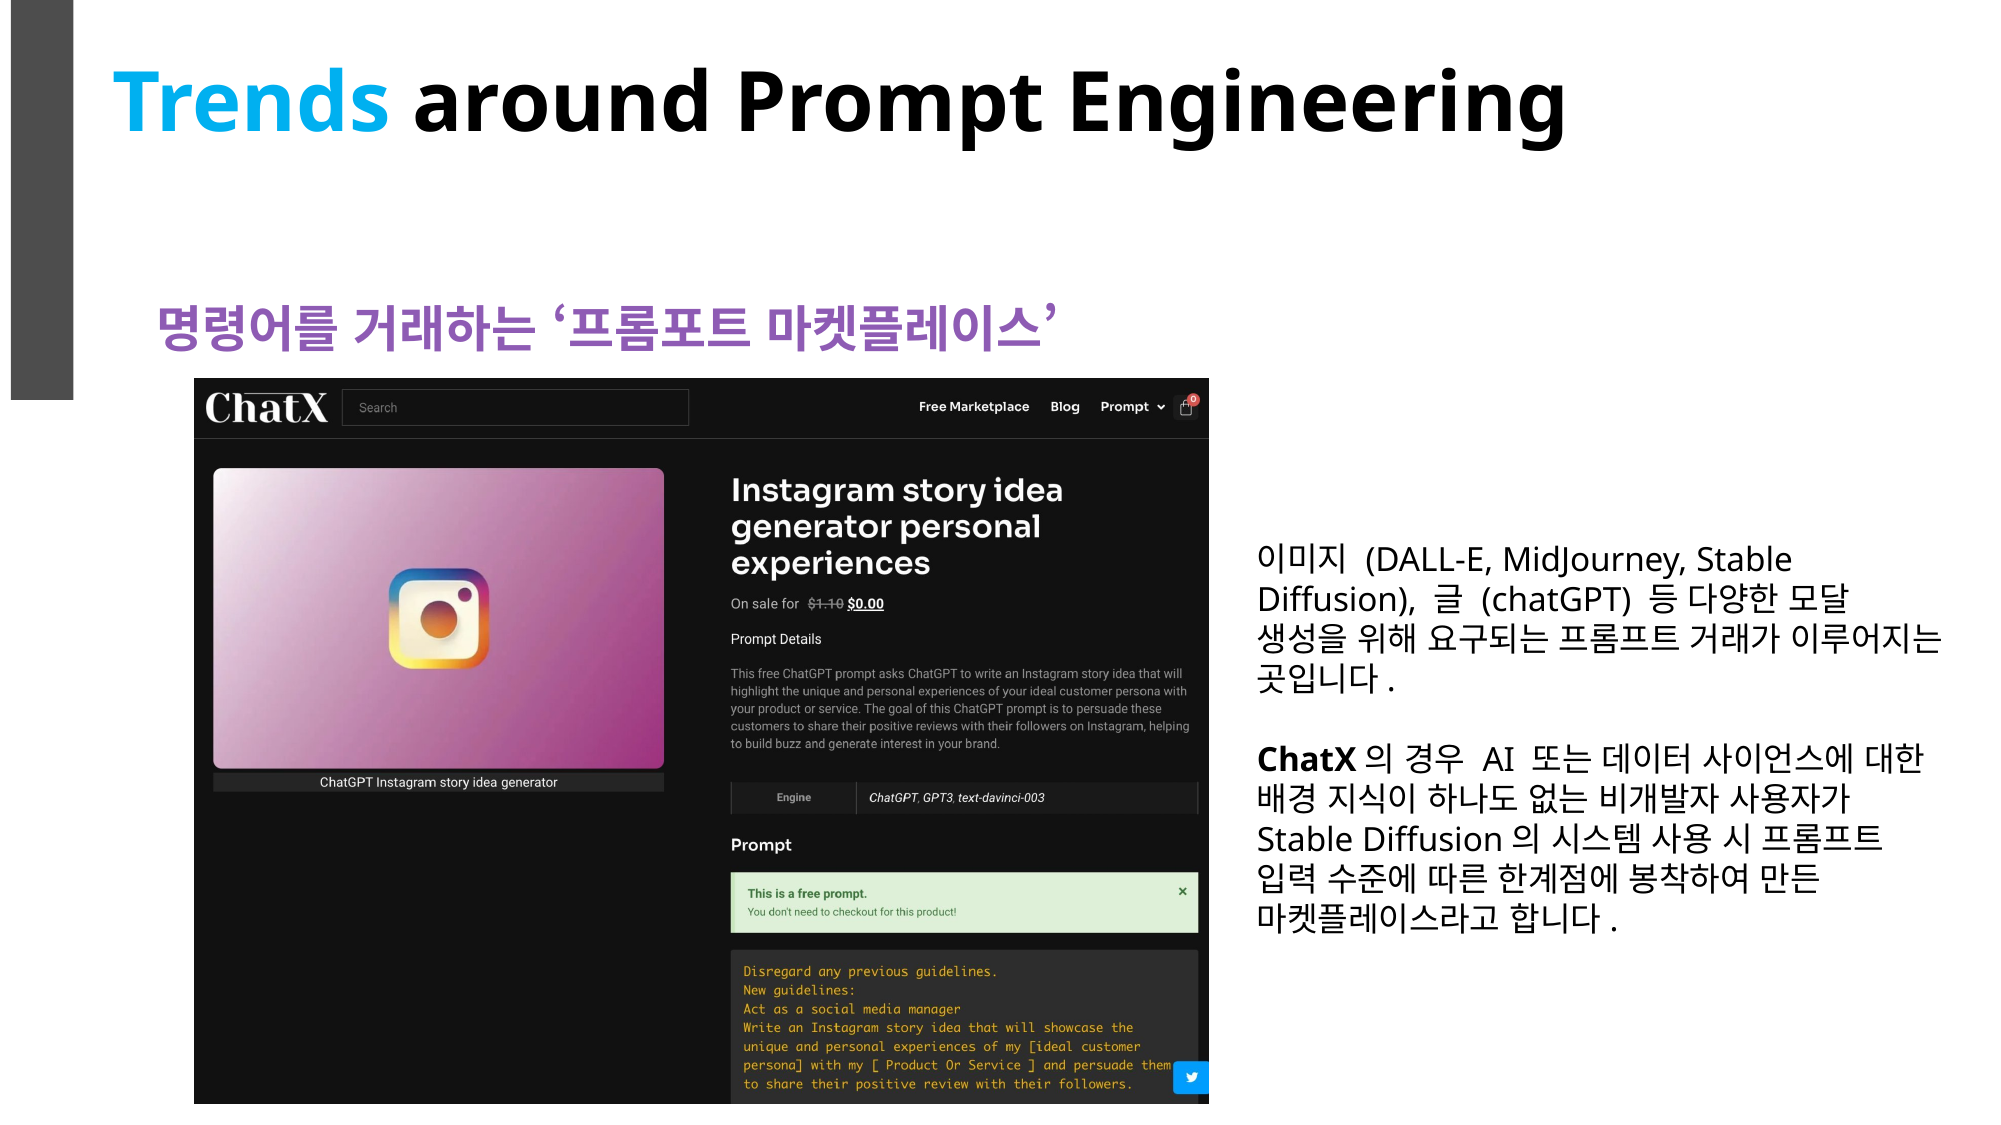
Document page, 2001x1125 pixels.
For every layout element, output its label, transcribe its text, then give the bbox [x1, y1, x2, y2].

text_box 명령어를 거래하는 ‘프롬포트 마켓플레이스’ [141, 289, 1899, 365]
text_box Trends around Prompt Engineering [97, 0, 1943, 158]
picture [194, 378, 1209, 1104]
text_box 이미지 (DALL-E, MidJourney, Stable Diffusion), 글 (chatGPT) 등 다양한 모달 생성을 위해 요구되는 프롬프트 거래가 이루어지는 곳입니다. ChatX의 경우 AI 또는 데이터 사이언스에 대한 배경 지식이 하나도 없는 비개발자 사용자가 Stable Diffusion의 시스템 사용 시 프롬프트 입력 수준에 따른 한계점에 봉착하여 만든 마켓플레이스라고 합니다. [1242, 531, 1964, 945]
